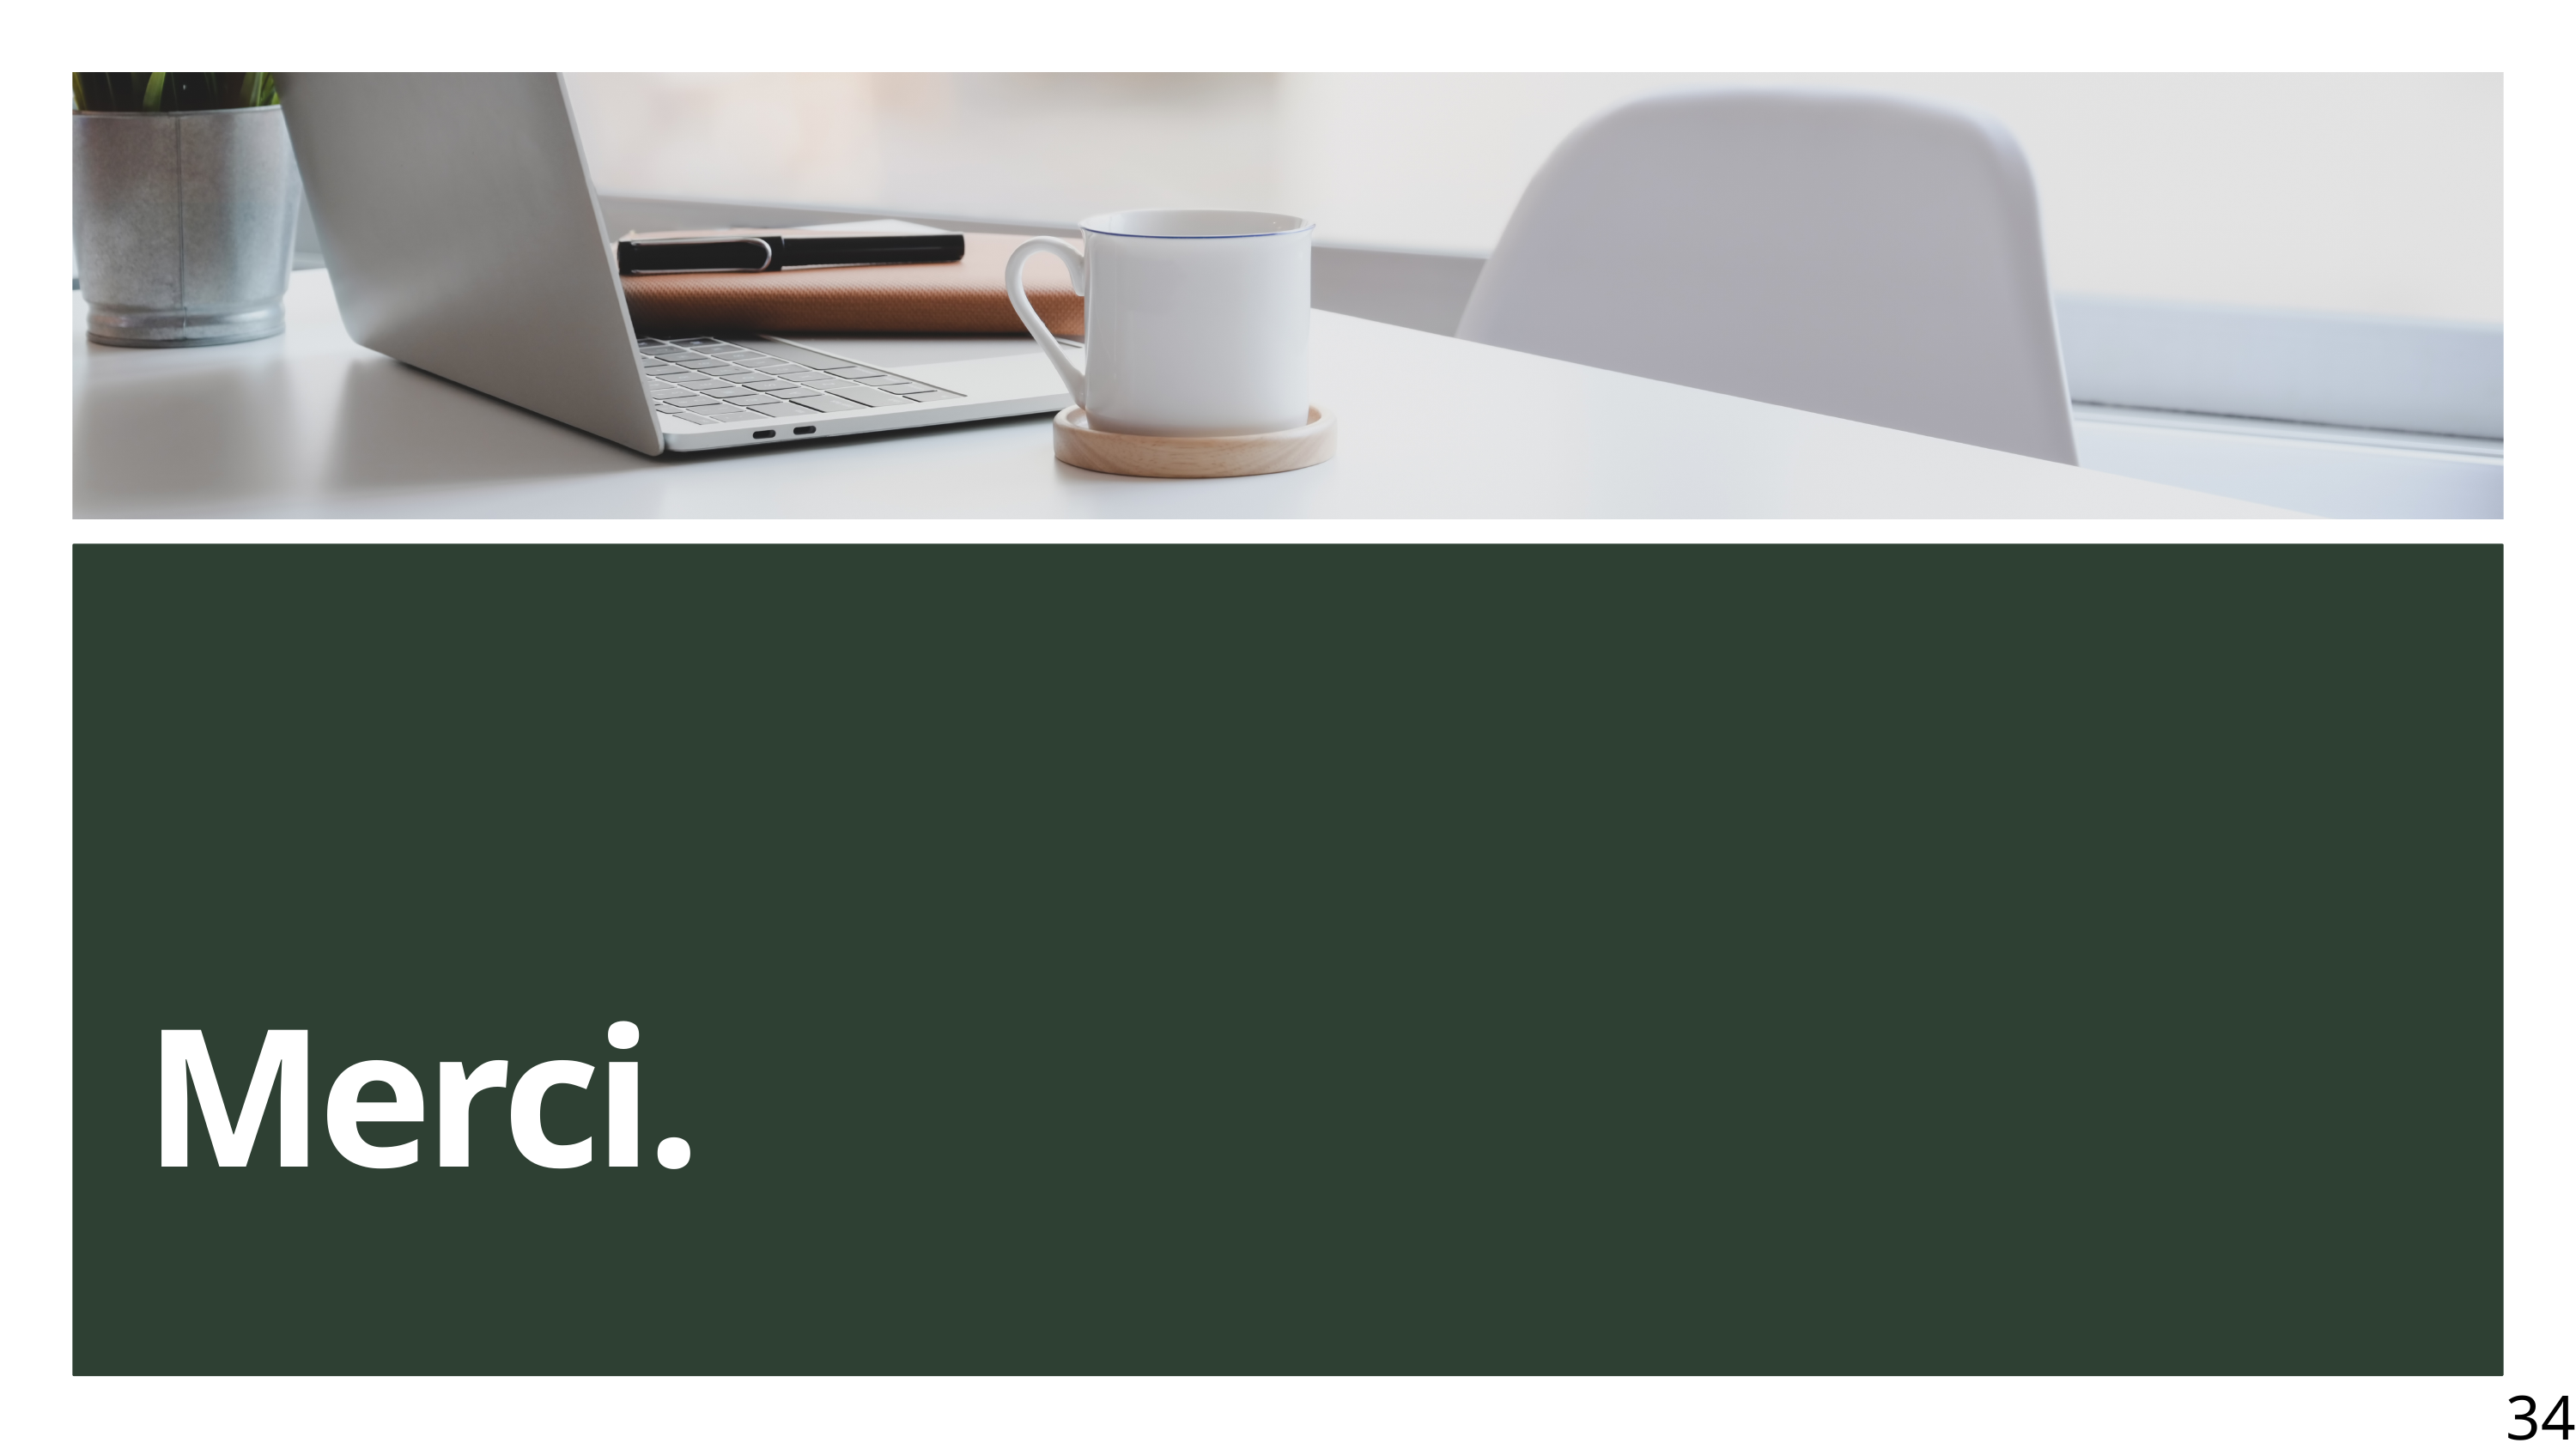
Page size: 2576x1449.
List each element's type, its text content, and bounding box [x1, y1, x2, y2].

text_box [72, 72, 2504, 519]
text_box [72, 543, 2504, 1377]
text_box 34 [2506, 1367, 2576, 1449]
